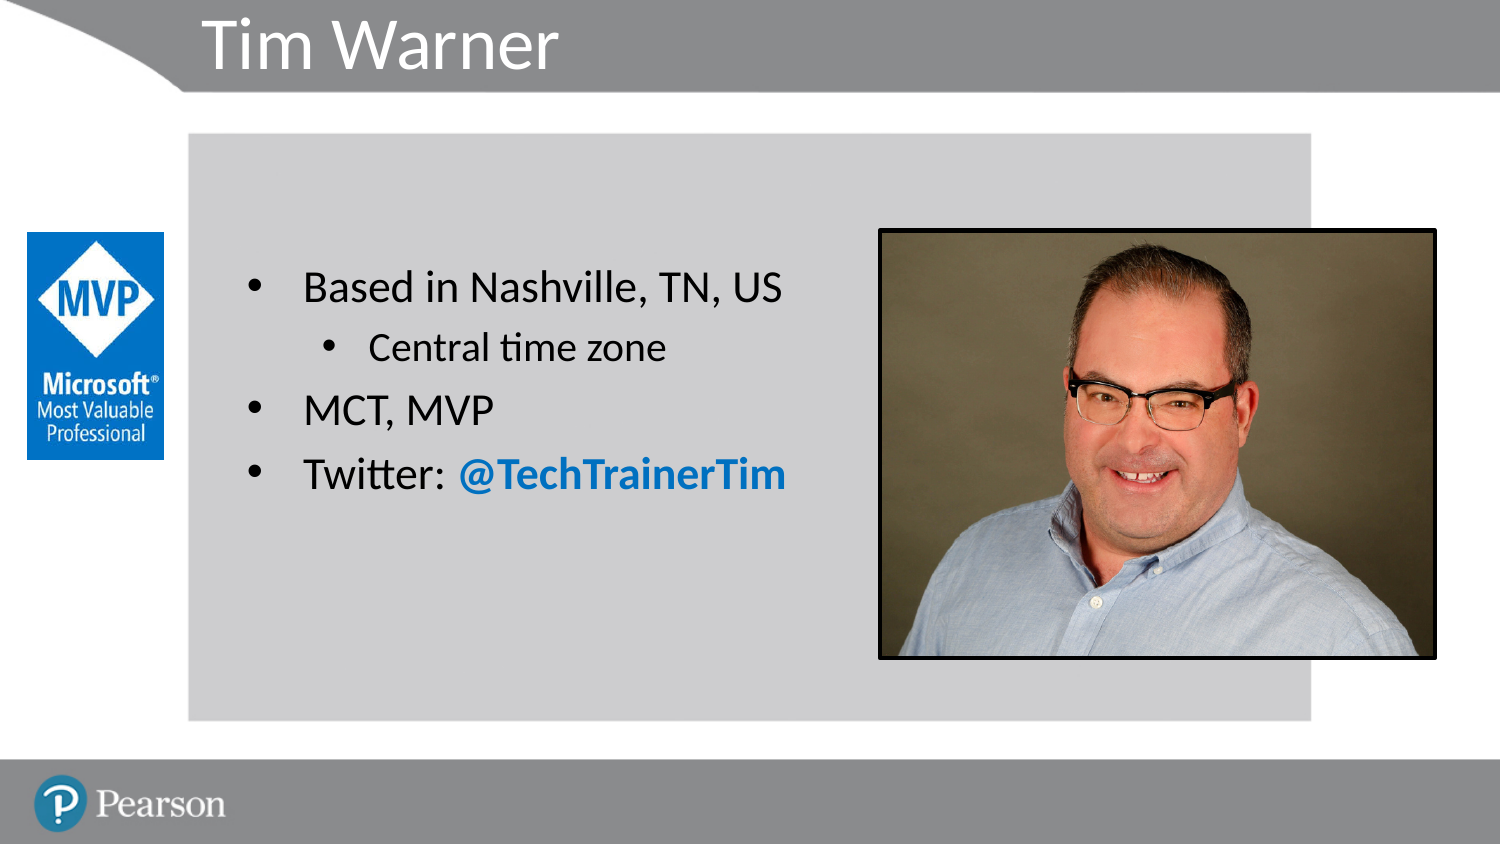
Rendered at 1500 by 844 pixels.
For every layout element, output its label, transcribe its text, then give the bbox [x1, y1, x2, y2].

list Based in Nashville, TN, US Central time zone MCT, MVP Twitter: @TechTrainerTim [231, 249, 910, 719]
title Tim Warner [186, 0, 1425, 79]
picture [0, 0, 1500, 844]
